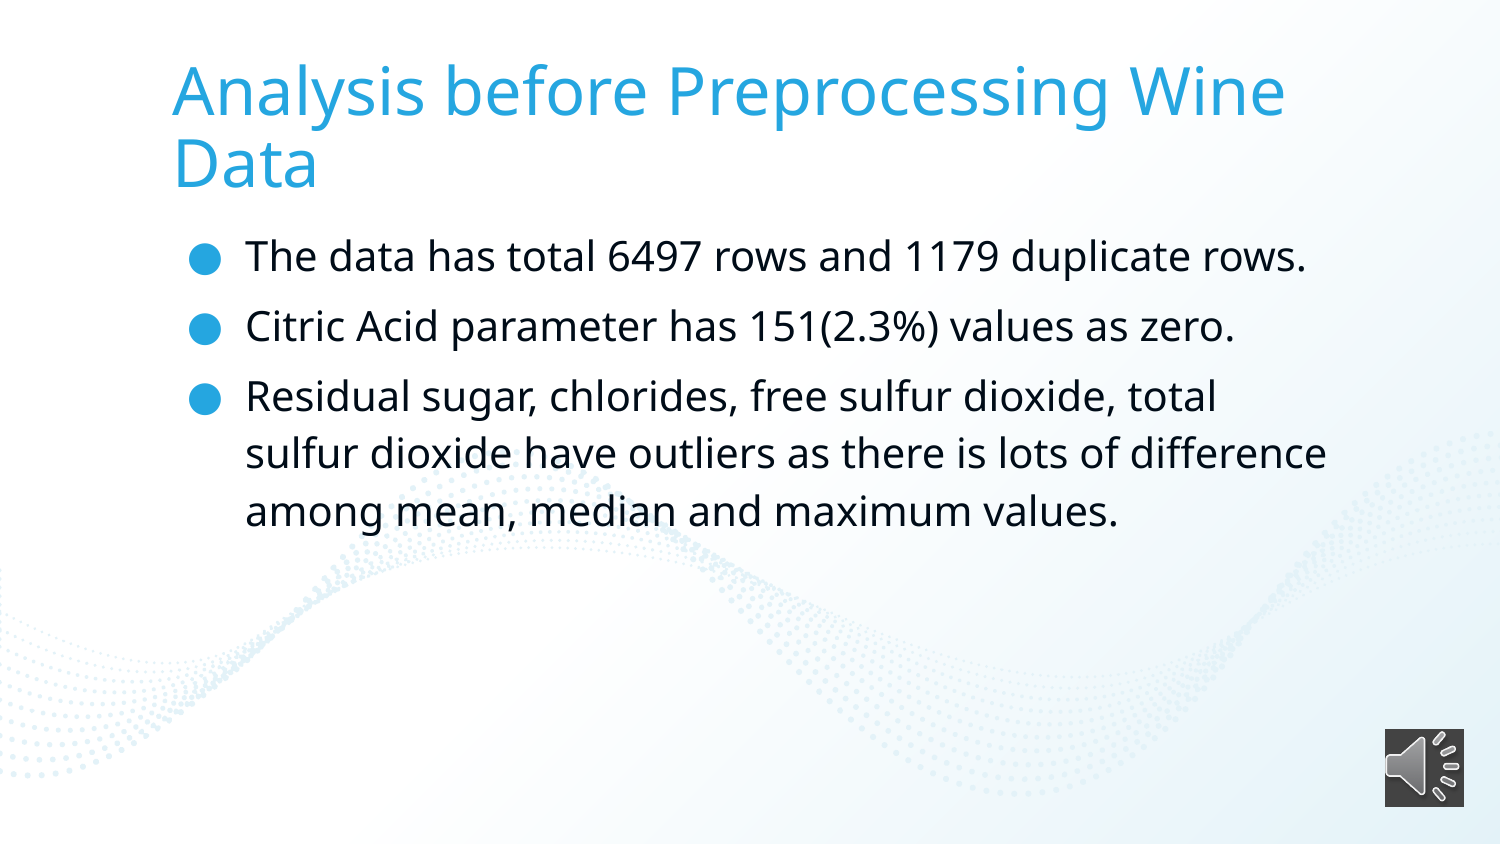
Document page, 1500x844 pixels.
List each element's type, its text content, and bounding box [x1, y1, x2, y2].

list The data has total 6497 rows and 1179 duplicate rows. Citric Acid parameter has 151(2.3%) values as zero. Residual sugar, chlorides, free sulfur dioxide, total sulfur dioxide have outliers as there is lots of difference among mean, median and maximum values. [170, 222, 1330, 780]
title Analysis before Preprocessing Wine Data [172, 56, 1330, 203]
picture [1384, 728, 1465, 809]
slide_number 3 [1366, 754, 1457, 819]
